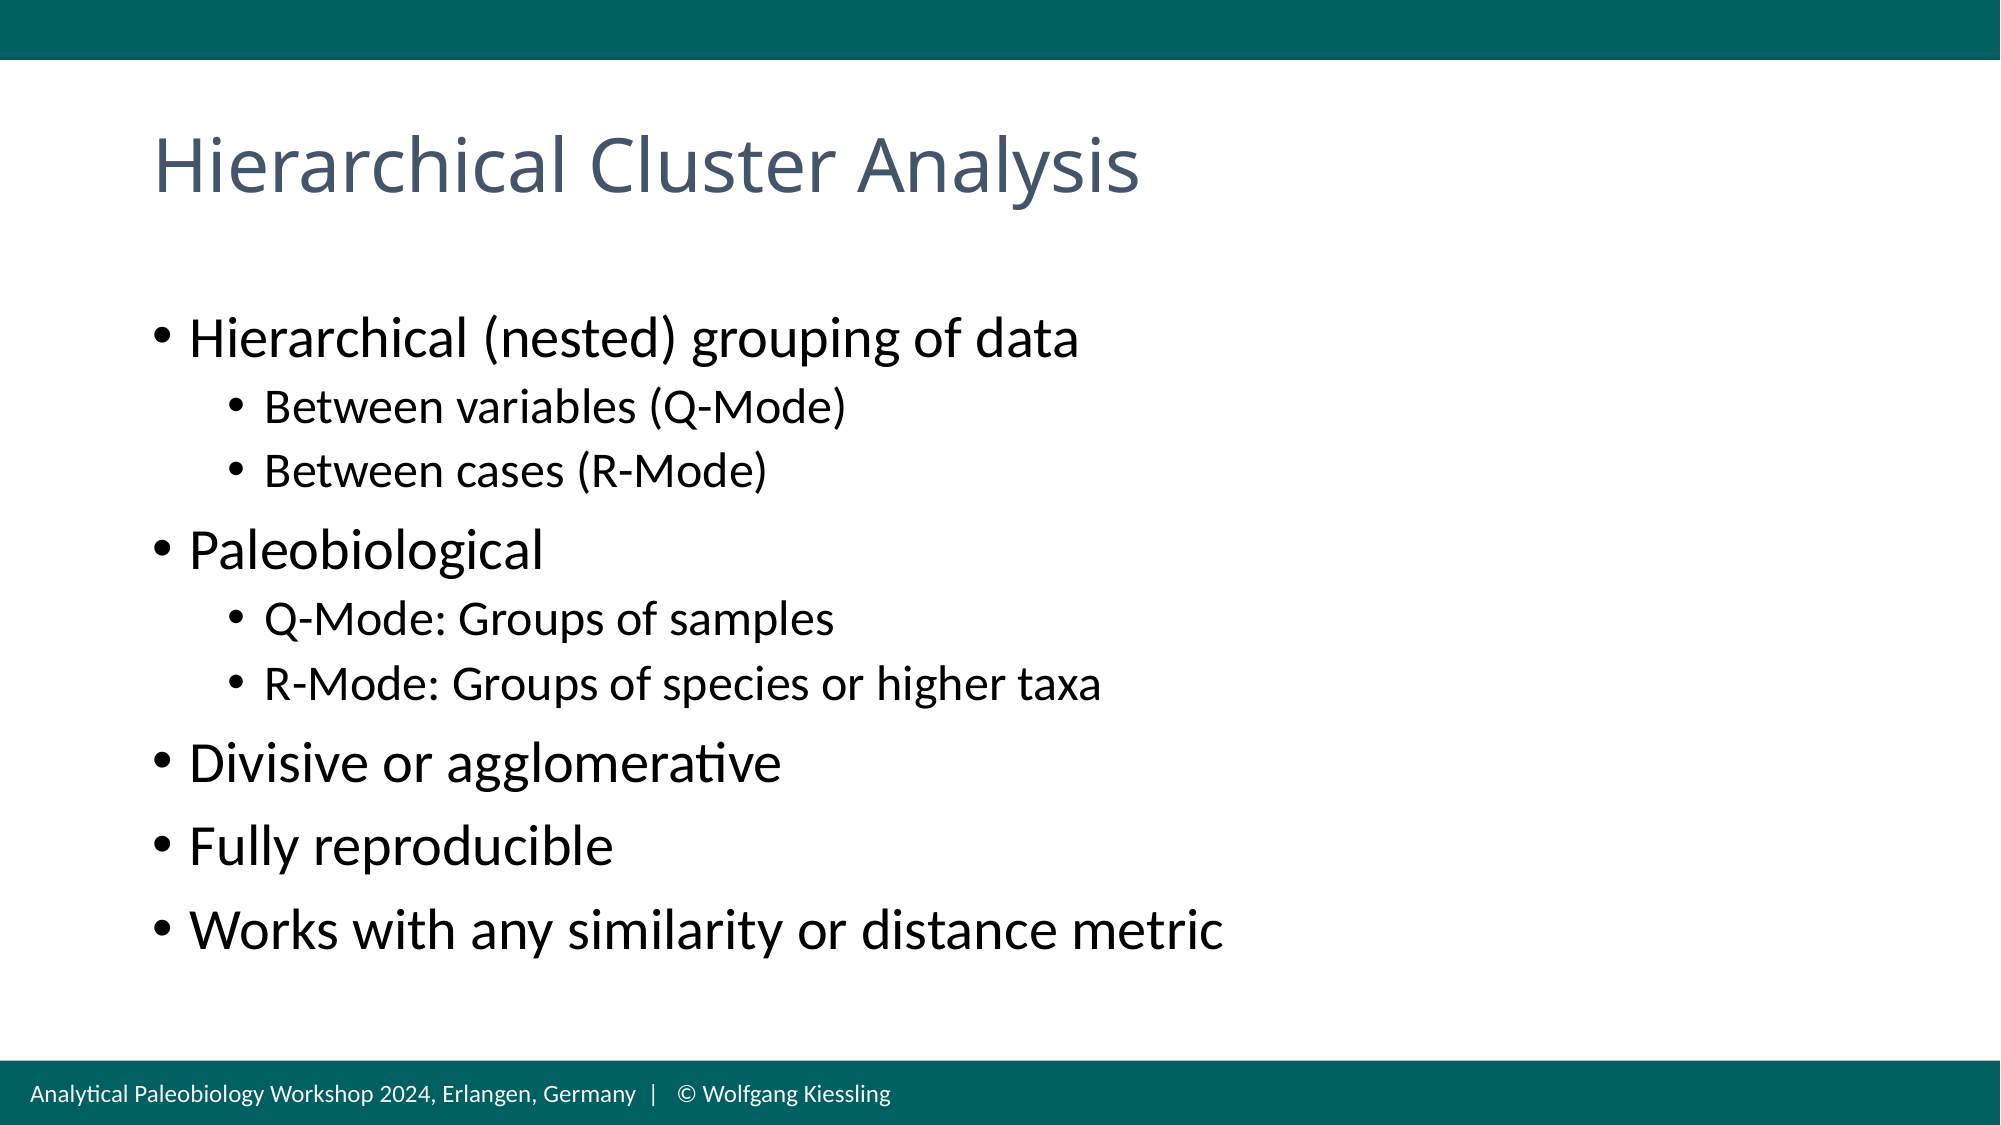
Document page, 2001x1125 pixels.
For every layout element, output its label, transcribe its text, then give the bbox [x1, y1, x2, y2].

list Hierarchical (nested) grouping of data Between variables (Q-Mode) Between cases (R-Mode) Paleobiological Q-Mode: Groups of samples R-Mode: Groups of species or higher taxa Divisive or agglomerative Fully reproducible Works with any similarity or distance metric [137, 299, 1863, 1014]
title Hierarchical Cluster Analysis [137, 59, 1863, 278]
